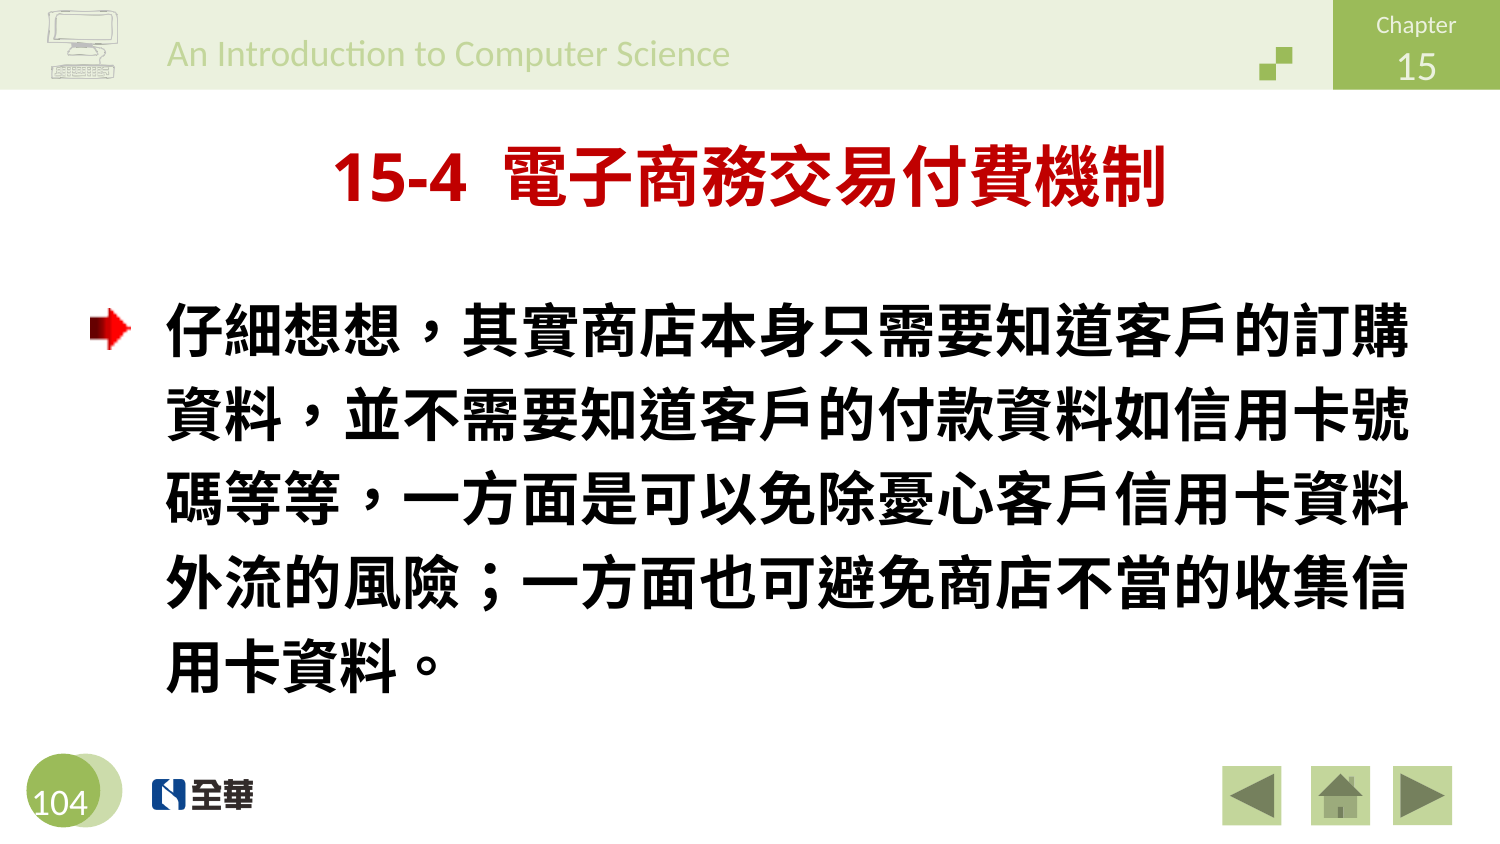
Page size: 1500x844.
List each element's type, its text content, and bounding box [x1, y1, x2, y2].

picture [90, 308, 131, 350]
picture [47, 10, 118, 79]
picture [152, 779, 253, 810]
list 仔細想想，其實商店本身只需要知道客戶的訂購資料，並不需要知道客戶的付款資料如信用卡號碼等等，一方面是可以免除憂心客戶信用卡資料外流的風險；一方面也可避免商店不當的收集信用卡資料。 [75, 272, 1425, 754]
title 15-4 電子商務交易付費機制 [75, 104, 1425, 245]
